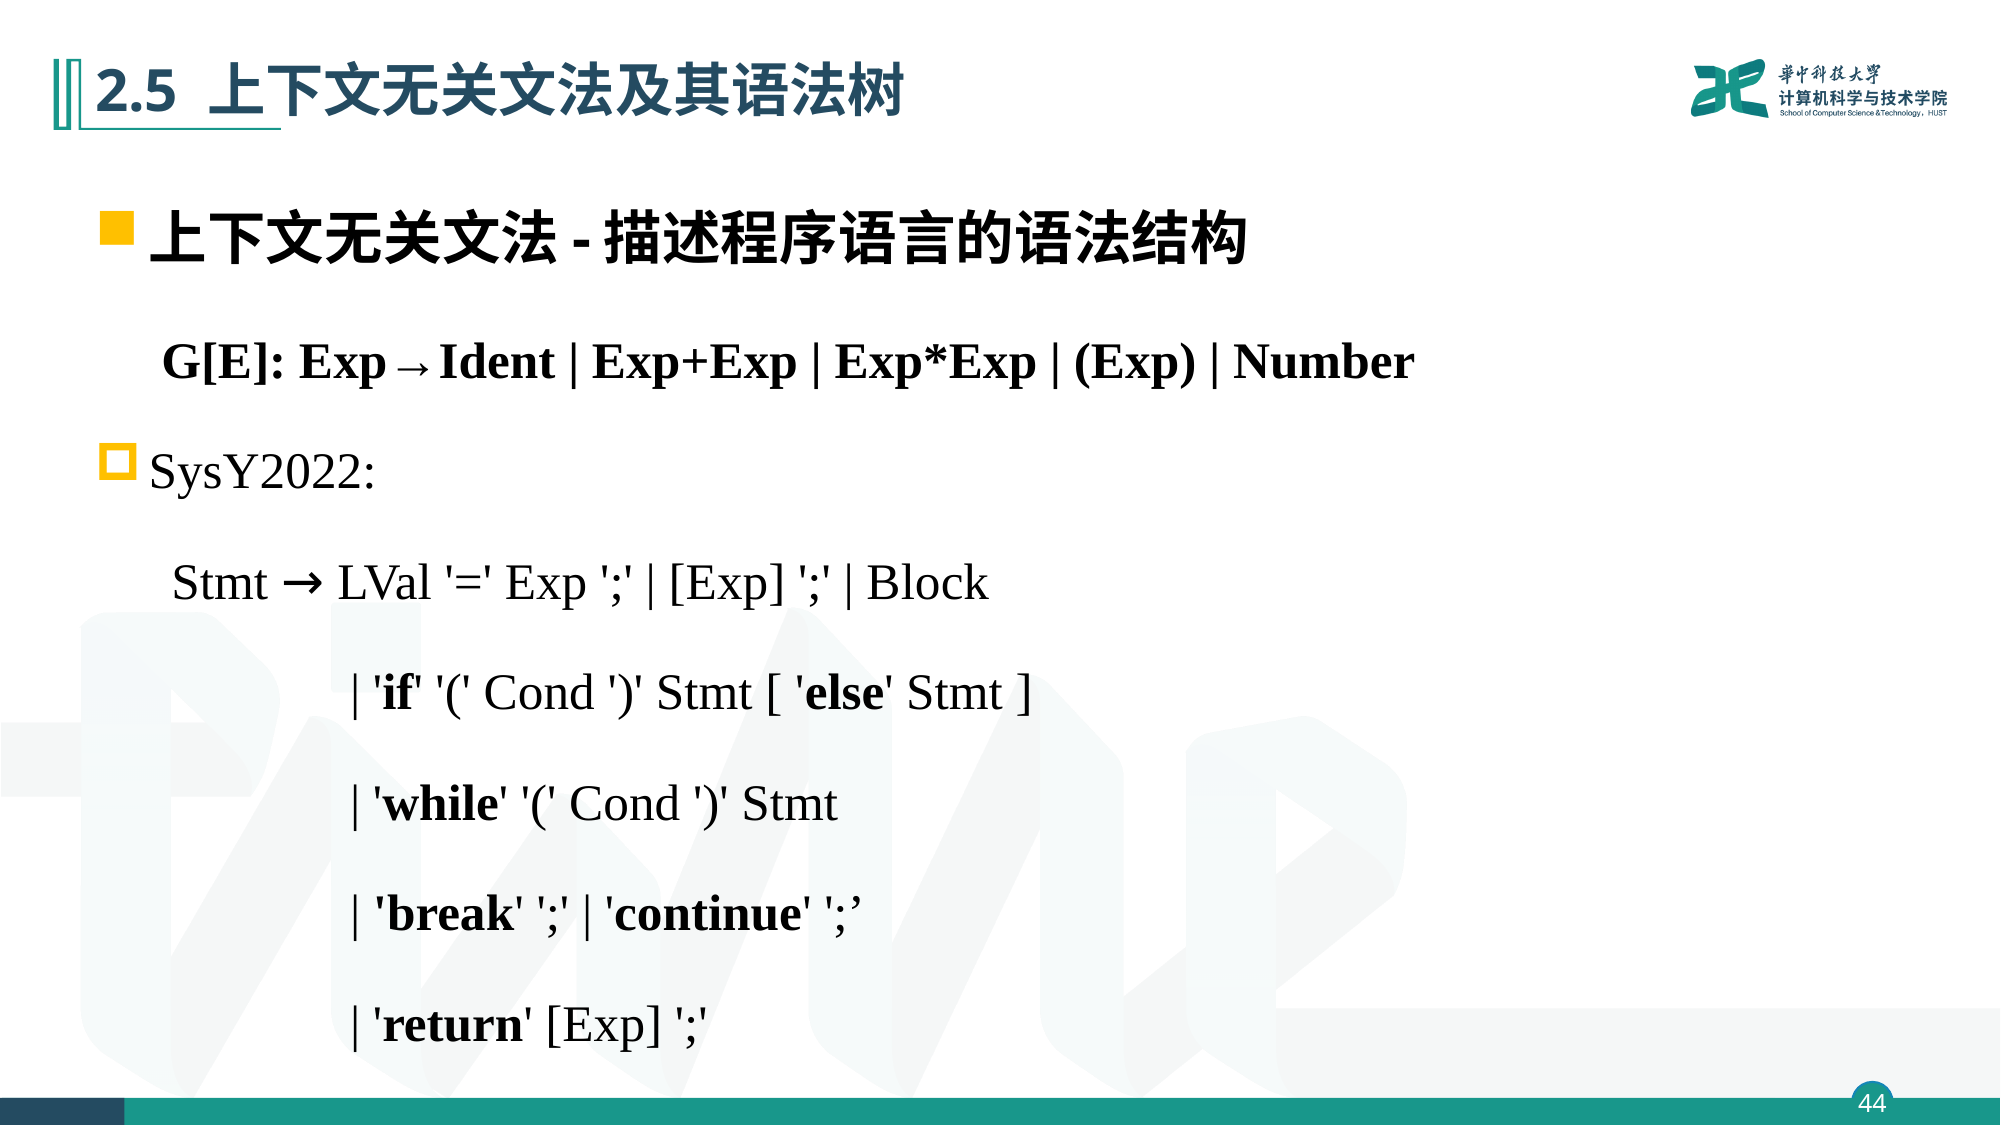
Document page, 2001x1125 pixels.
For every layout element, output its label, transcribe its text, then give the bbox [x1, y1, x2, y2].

list 上下文无关文法-描述程序语言的语法结构 G[E]: Exp→Ident | Exp+Exp | Exp*Exp | (Exp) | Number SysY2022: Stmt → LVal '=' Exp ';' | [Exp] ';' | Block | 'if' '(' Cond ')' Stmt [ 'else' Stmt ] | 'while' '(' Cond ')' Stmt | 'break' ';' | 'continue' ';’ | 'return' [Exp] ';' [80, 157, 1890, 1066]
title 2.5 上下文无关文法及其语法树 [80, 42, 1805, 144]
picture [1805, 59, 1947, 118]
